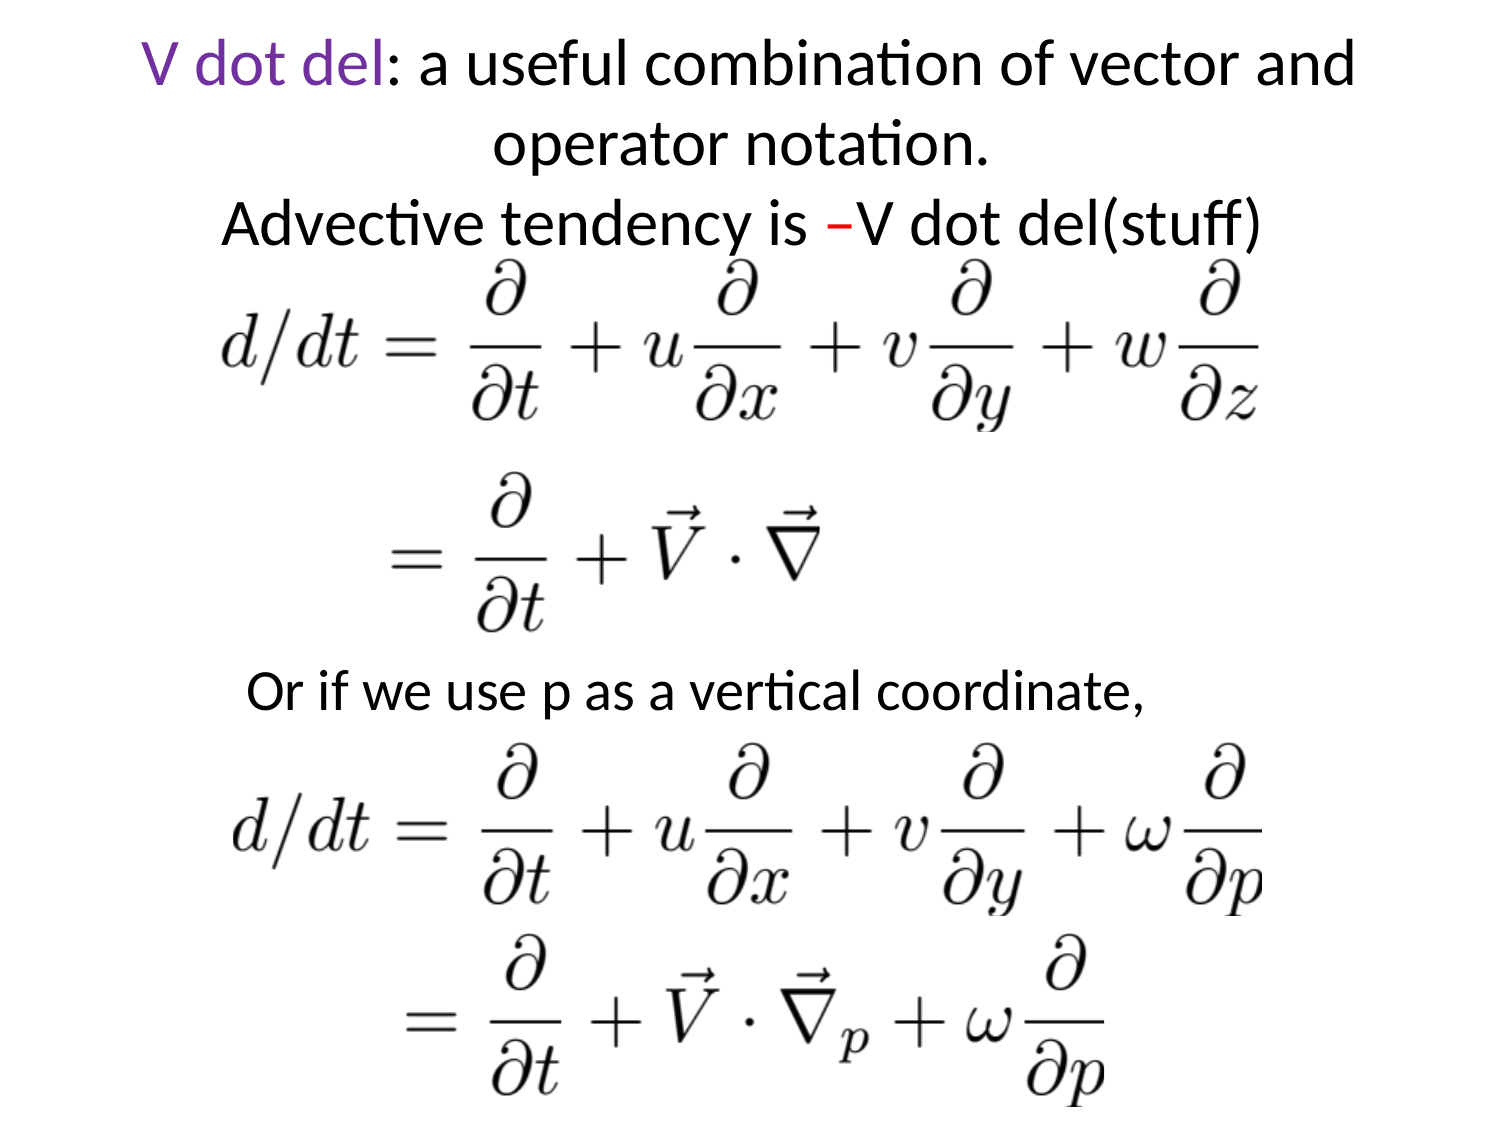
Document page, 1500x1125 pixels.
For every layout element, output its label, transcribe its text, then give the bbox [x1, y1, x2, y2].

title V dot del: a useful combination of vector and operator notation. Advective tendency is –V dot del(stuff) [75, 45, 1425, 233]
picture [232, 742, 1263, 916]
picture [405, 933, 1105, 1107]
picture [390, 471, 820, 633]
picture [220, 258, 1259, 432]
text_box Or if we use p as a vertical coordinate, [231, 644, 1161, 730]
